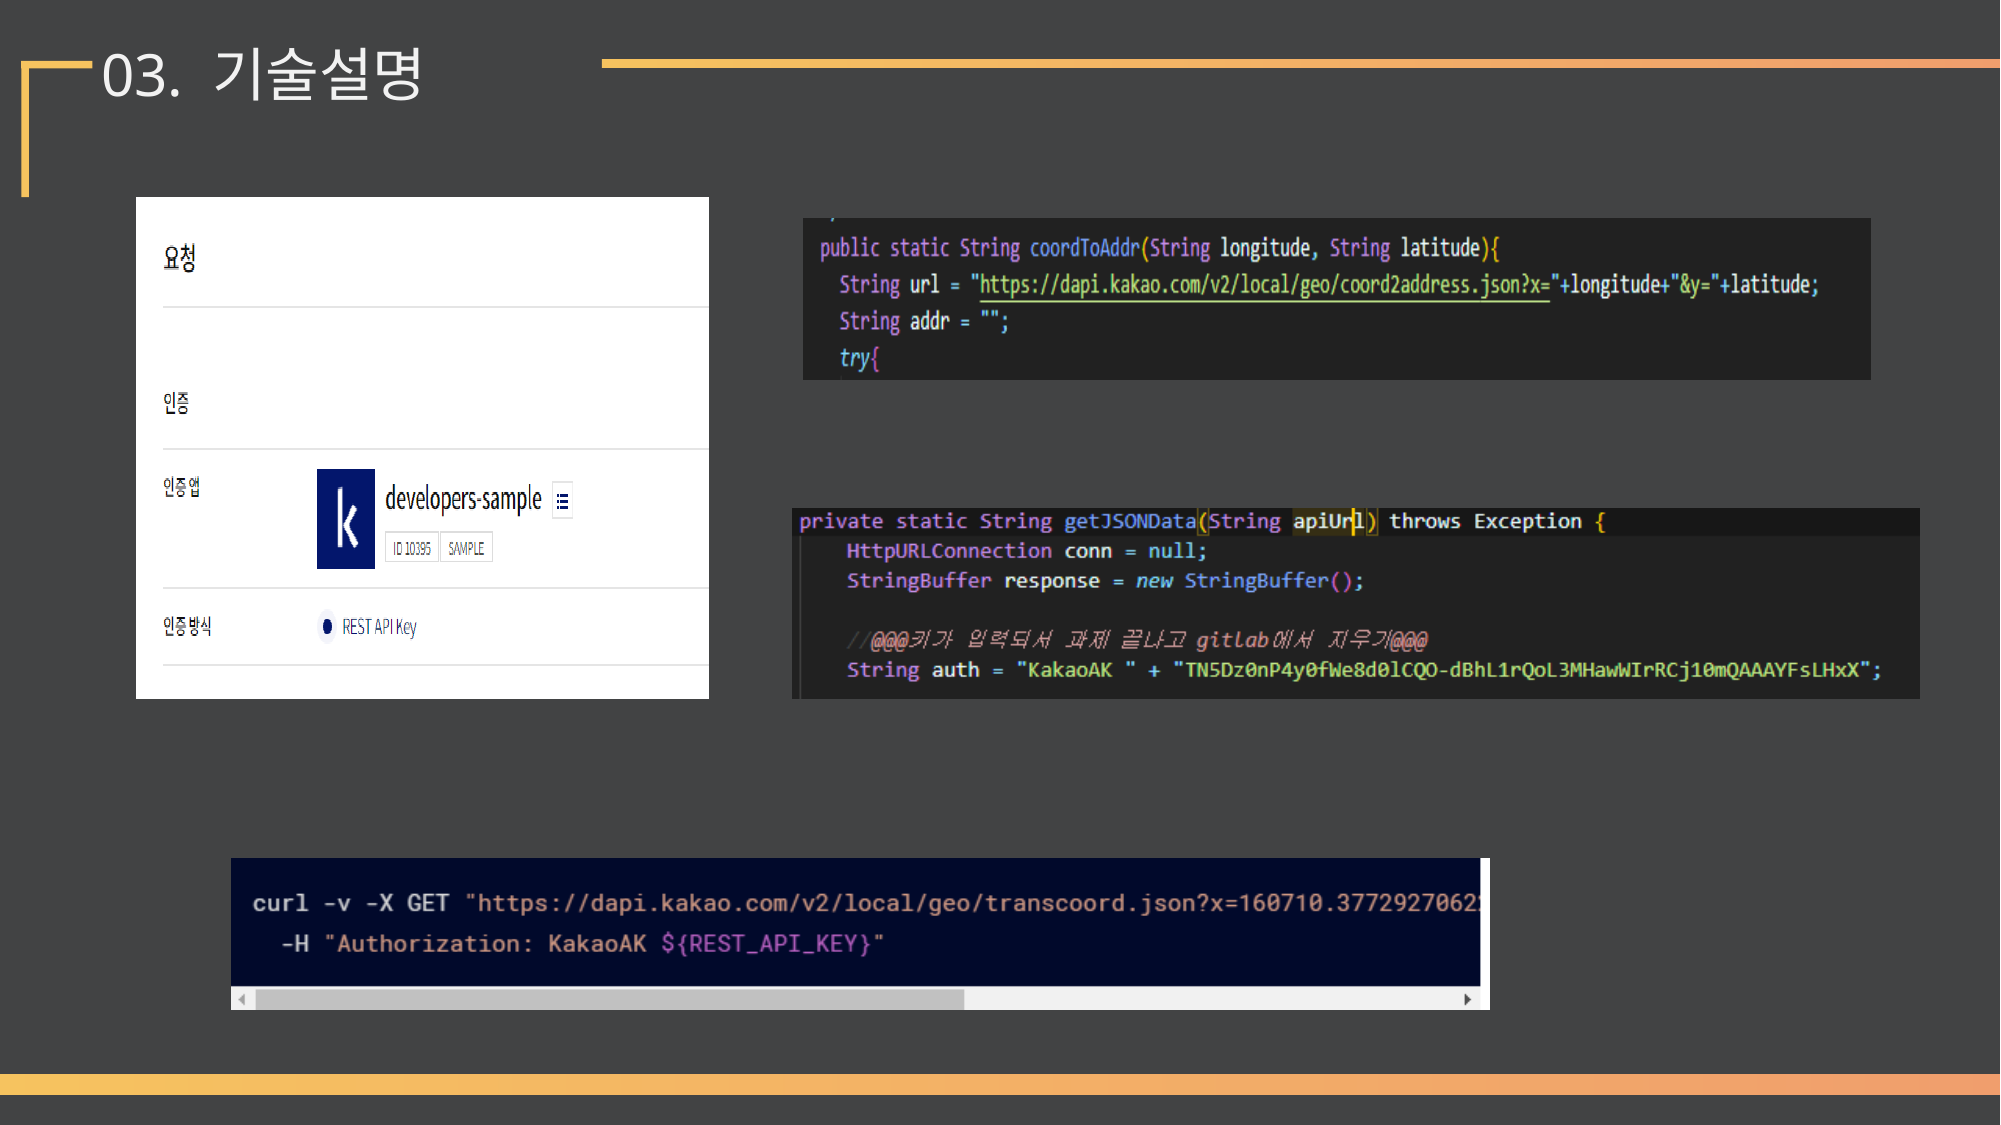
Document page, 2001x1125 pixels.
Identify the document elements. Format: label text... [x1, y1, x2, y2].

text_box [0, 1073, 2000, 1095]
picture [803, 218, 1871, 380]
picture [231, 858, 1490, 1010]
picture [792, 508, 1920, 699]
text_box 03. 기술설명 [86, 30, 1839, 326]
text_box [1839, 59, 2000, 68]
picture [136, 197, 709, 699]
text_box [30, 60, 86, 69]
text_box [20, 60, 30, 198]
